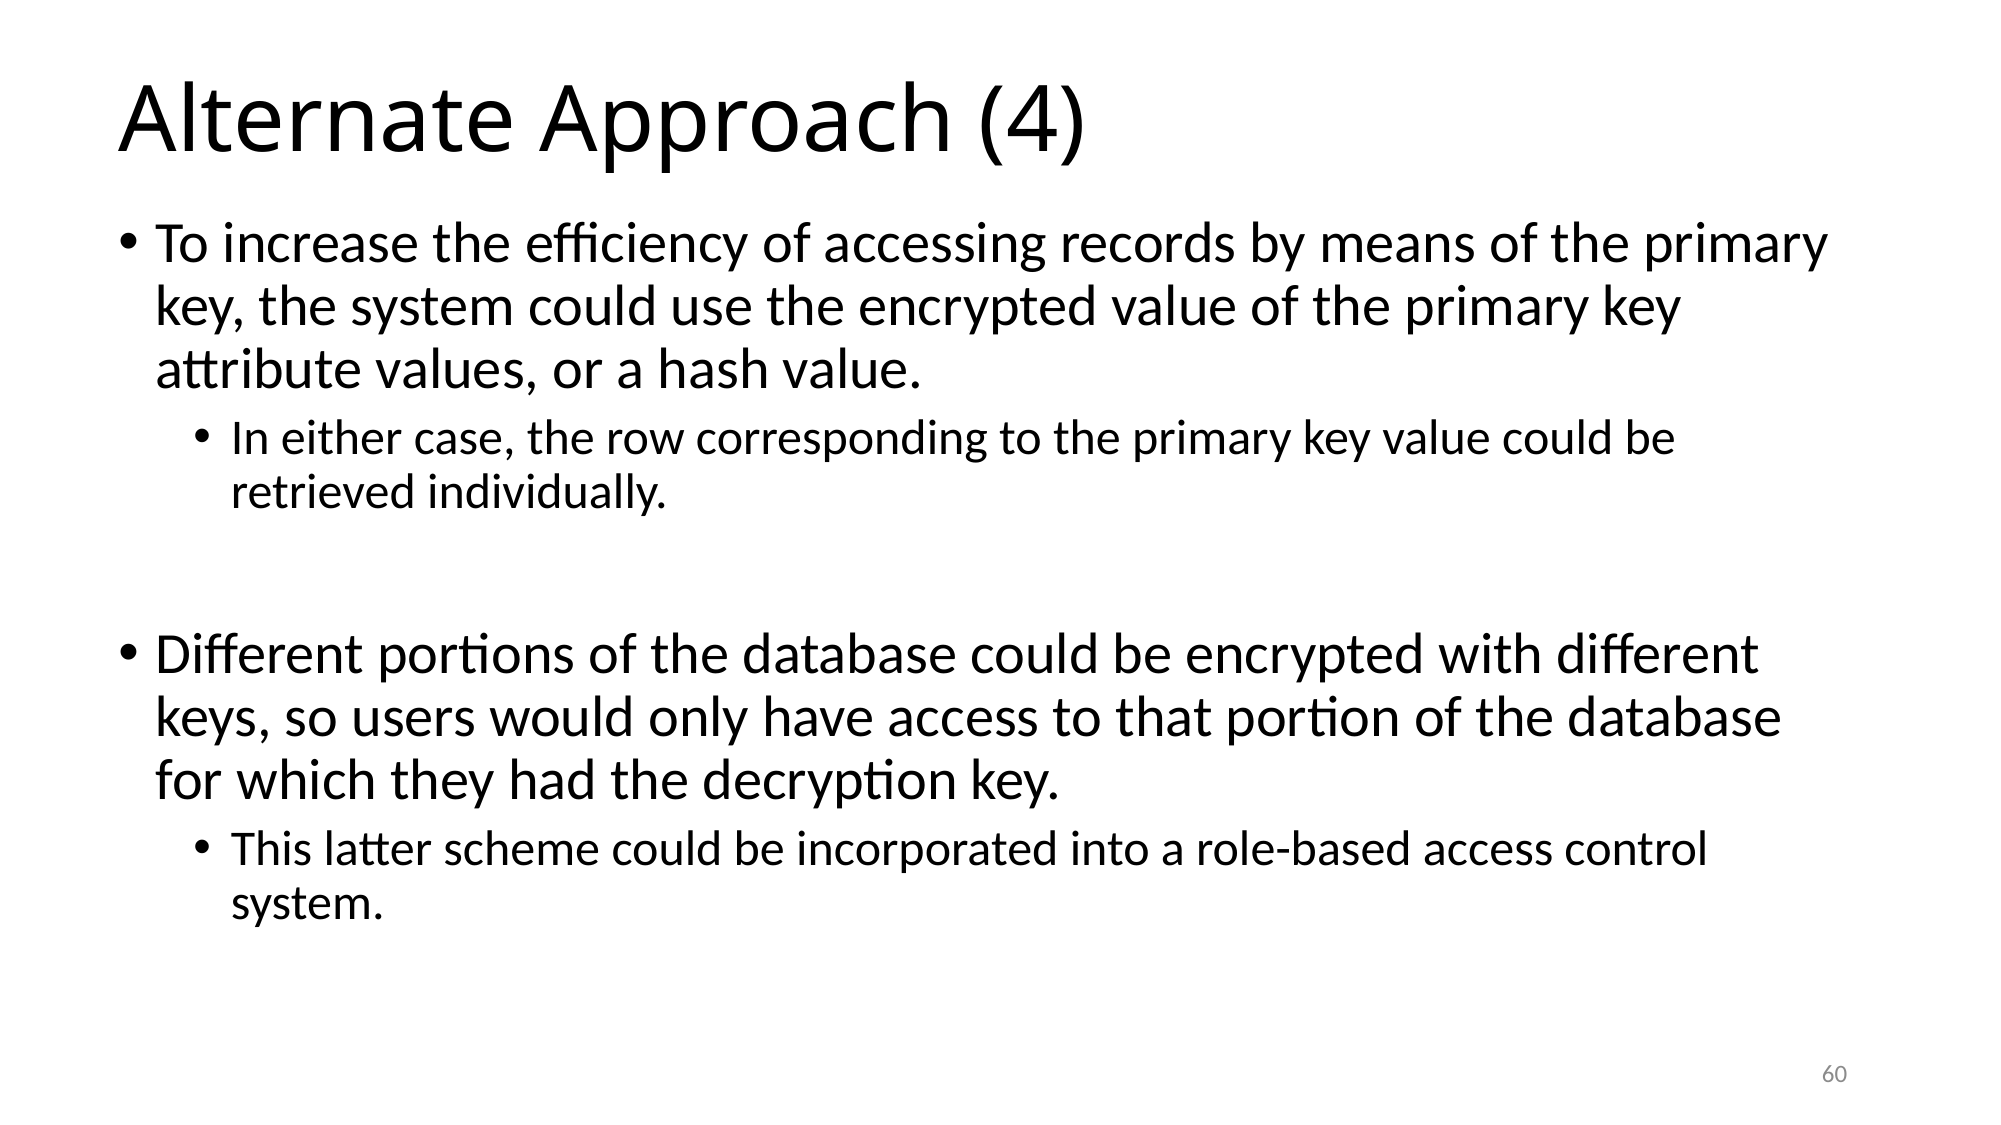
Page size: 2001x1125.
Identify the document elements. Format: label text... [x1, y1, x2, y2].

list To increase the efficiency of accessing records by means of the primary key, the system could use the encrypted value of the primary key attribute values, or a hash value. In either case, the row corresponding to the primary key value could be retrieved individually. Different portions of the database could be encrypted with different keys, so users would only have access to that portion of the database for which they had the decryption key. This latter scheme could be incorporated into a role-based access control system. [103, 204, 1863, 1043]
slide_number 60 [1412, 1042, 1863, 1103]
title Alternate Approach (4) [103, 59, 1863, 185]
